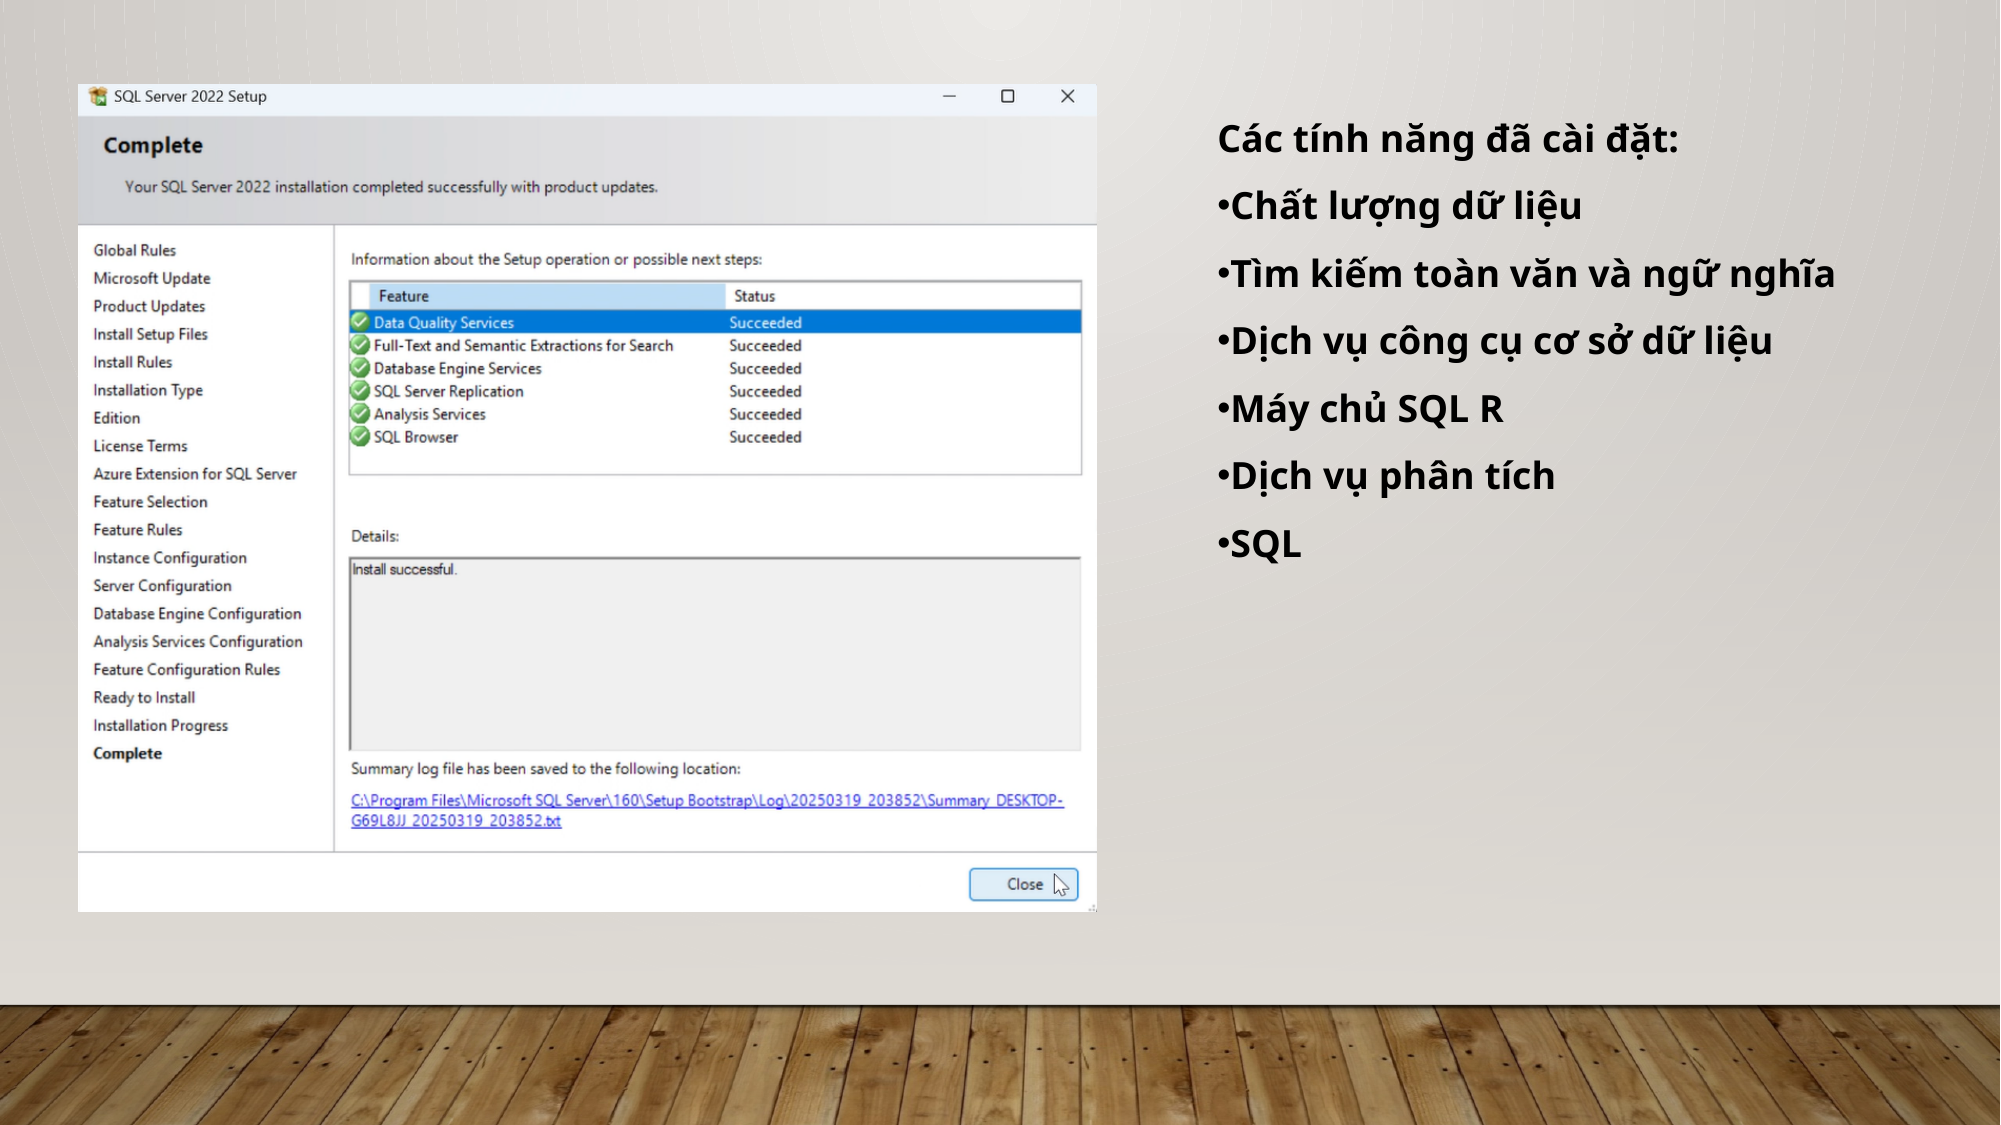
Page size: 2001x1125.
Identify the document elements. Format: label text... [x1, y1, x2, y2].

picture [78, 84, 1097, 912]
text_box Các tính năng đã cài đặt: Chất lượng dữ liệu Tìm kiếm toàn văn và ngữ nghĩa Dịch vụ công cụ cơ sở dữ liệu Máy chủ SQL R Dịch vụ phân tích SQL [1202, 84, 2000, 573]
picture [0, 1005, 2000, 1125]
